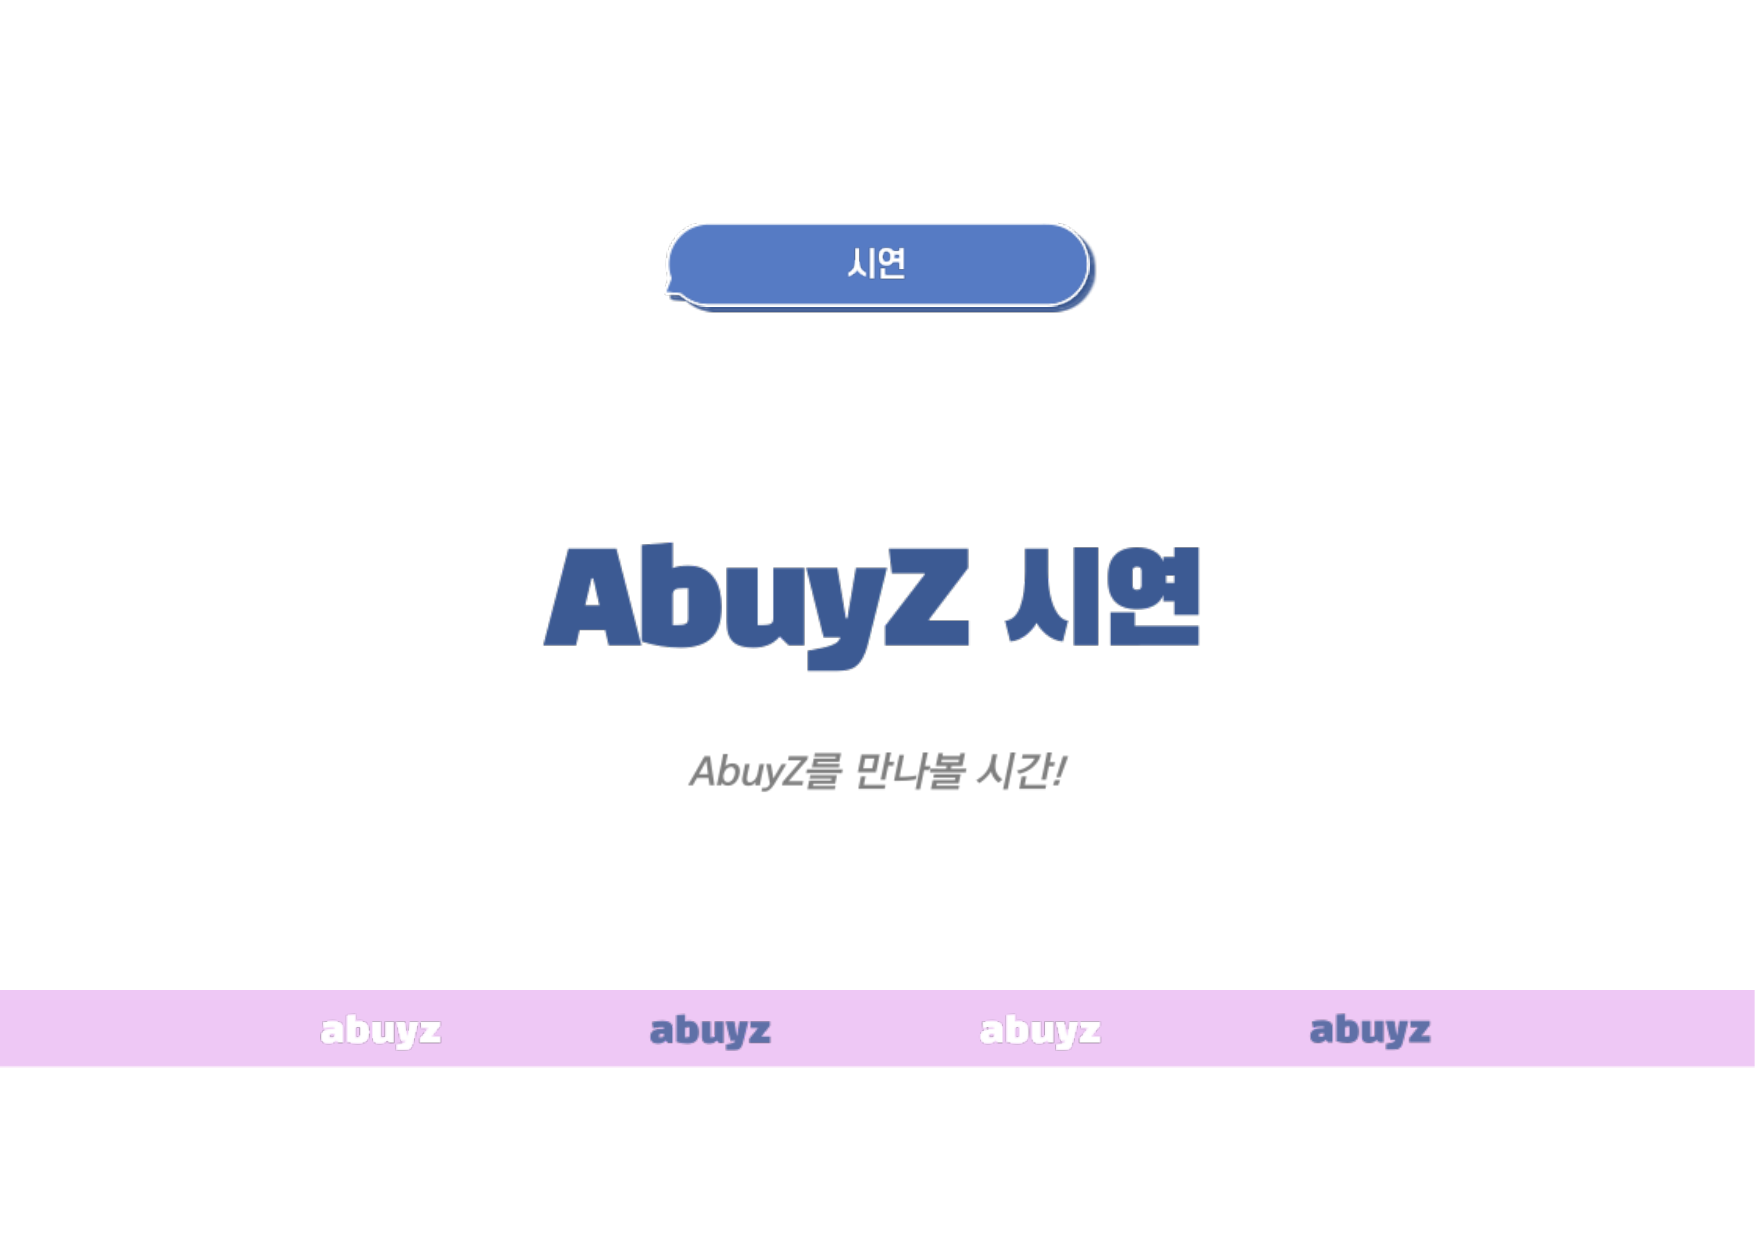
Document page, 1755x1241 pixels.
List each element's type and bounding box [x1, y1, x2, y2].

picture [1242, 1003, 1450, 1069]
picture [457, 185, 1309, 355]
picture [308, 500, 1261, 734]
picture [582, 1003, 790, 1069]
picture [292, 1003, 460, 1069]
text_box [0, 990, 1755, 1069]
picture [912, 1003, 1120, 1069]
picture [602, 737, 1085, 812]
text_box [664, 222, 1091, 307]
